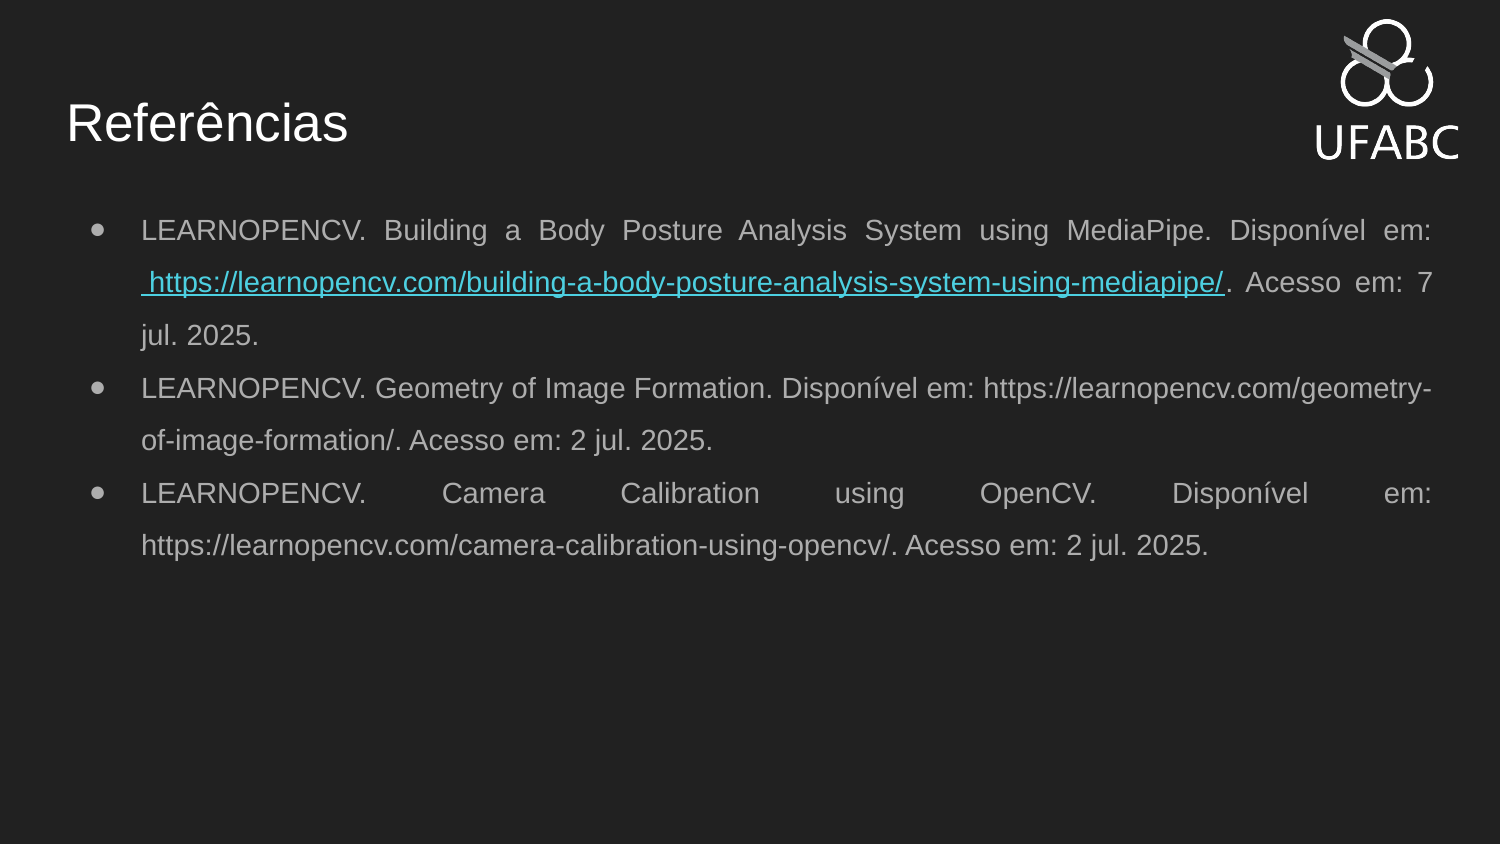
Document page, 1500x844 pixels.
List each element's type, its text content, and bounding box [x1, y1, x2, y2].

list LEARNOPENCV. Building a Body Posture Analysis System using MediaPipe. Disponível em: https://learnopencv.com/building-a-body-posture-analysis-system-using-mediapipe/. Acesso em: 7 jul. 2025. LEARNOPENCV. Geometry of Image Formation. Disponível em: https://learnopencv.com/geometry-of-image-formation/. Acesso em: 2 jul. 2025. LEARNOPENCV. Camera Calibration using OpenCV. Disponível em: https://learnopencv.com/camera-calibration-using-opencv/. Acesso em: 2 jul. 2025. [51, 178, 1449, 739]
title Referências [51, 72, 1263, 167]
picture [1268, 0, 1500, 179]
